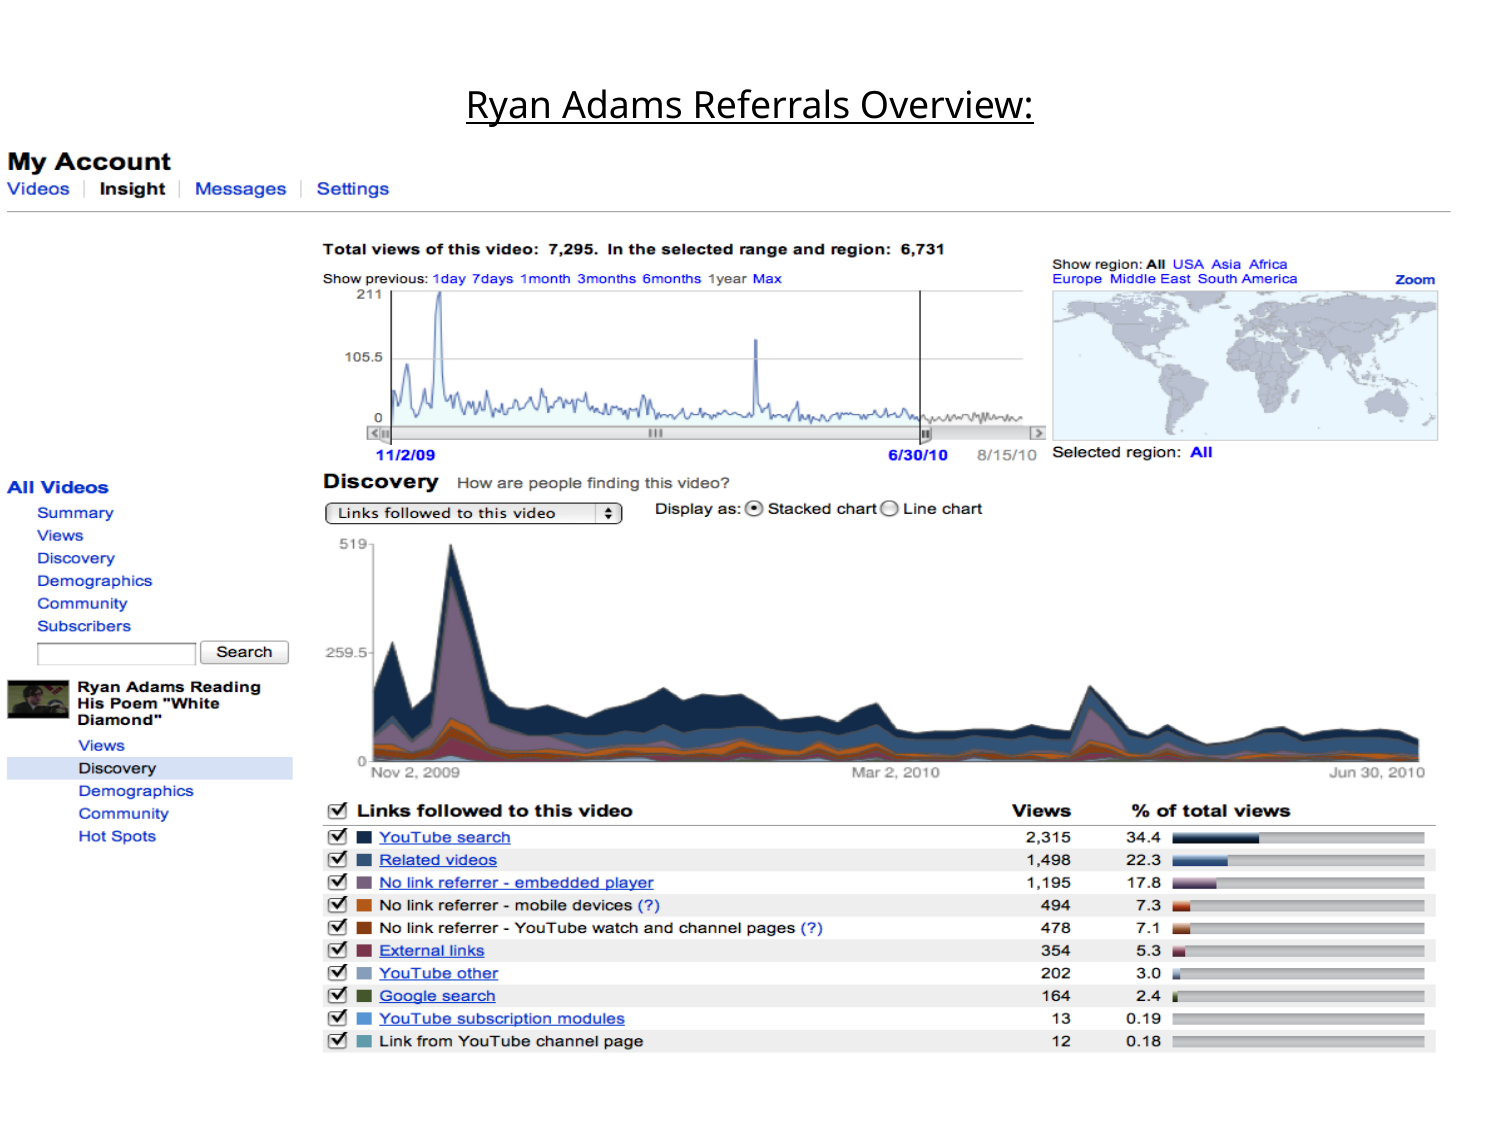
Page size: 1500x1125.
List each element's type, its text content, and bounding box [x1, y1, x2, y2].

title Ryan Adams Referrals Overview: [75, 45, 1425, 135]
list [0, 137, 1500, 1068]
